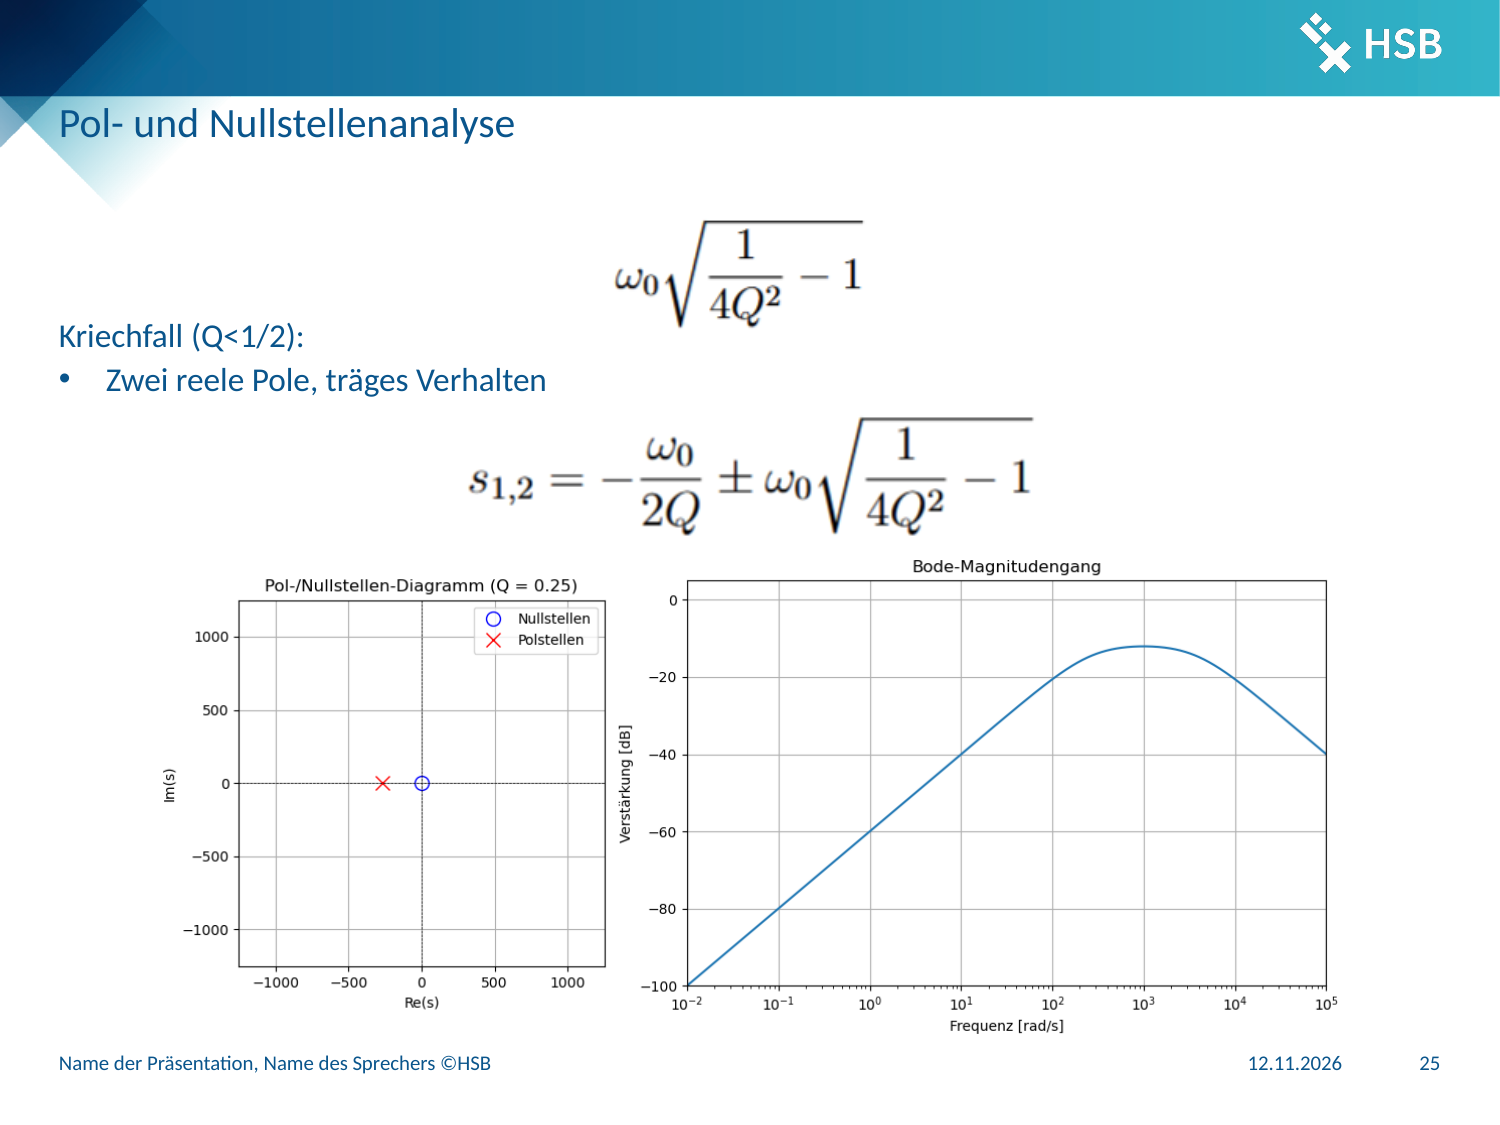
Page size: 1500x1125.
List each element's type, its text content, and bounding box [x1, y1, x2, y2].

title Pol- und Nullstellenanalyse [58, 95, 1441, 197]
slide_number 25 [1376, 1048, 1441, 1077]
picture [0, 0, 1500, 1125]
list Kriechfall (Q<1/2): Zwei reele Pole, träges Verhalten [58, 225, 1441, 1012]
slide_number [1216, 1057, 1343, 1077]
footer Name der Präsentation, Name des Sprechers ©HSB [58, 1048, 1176, 1077]
